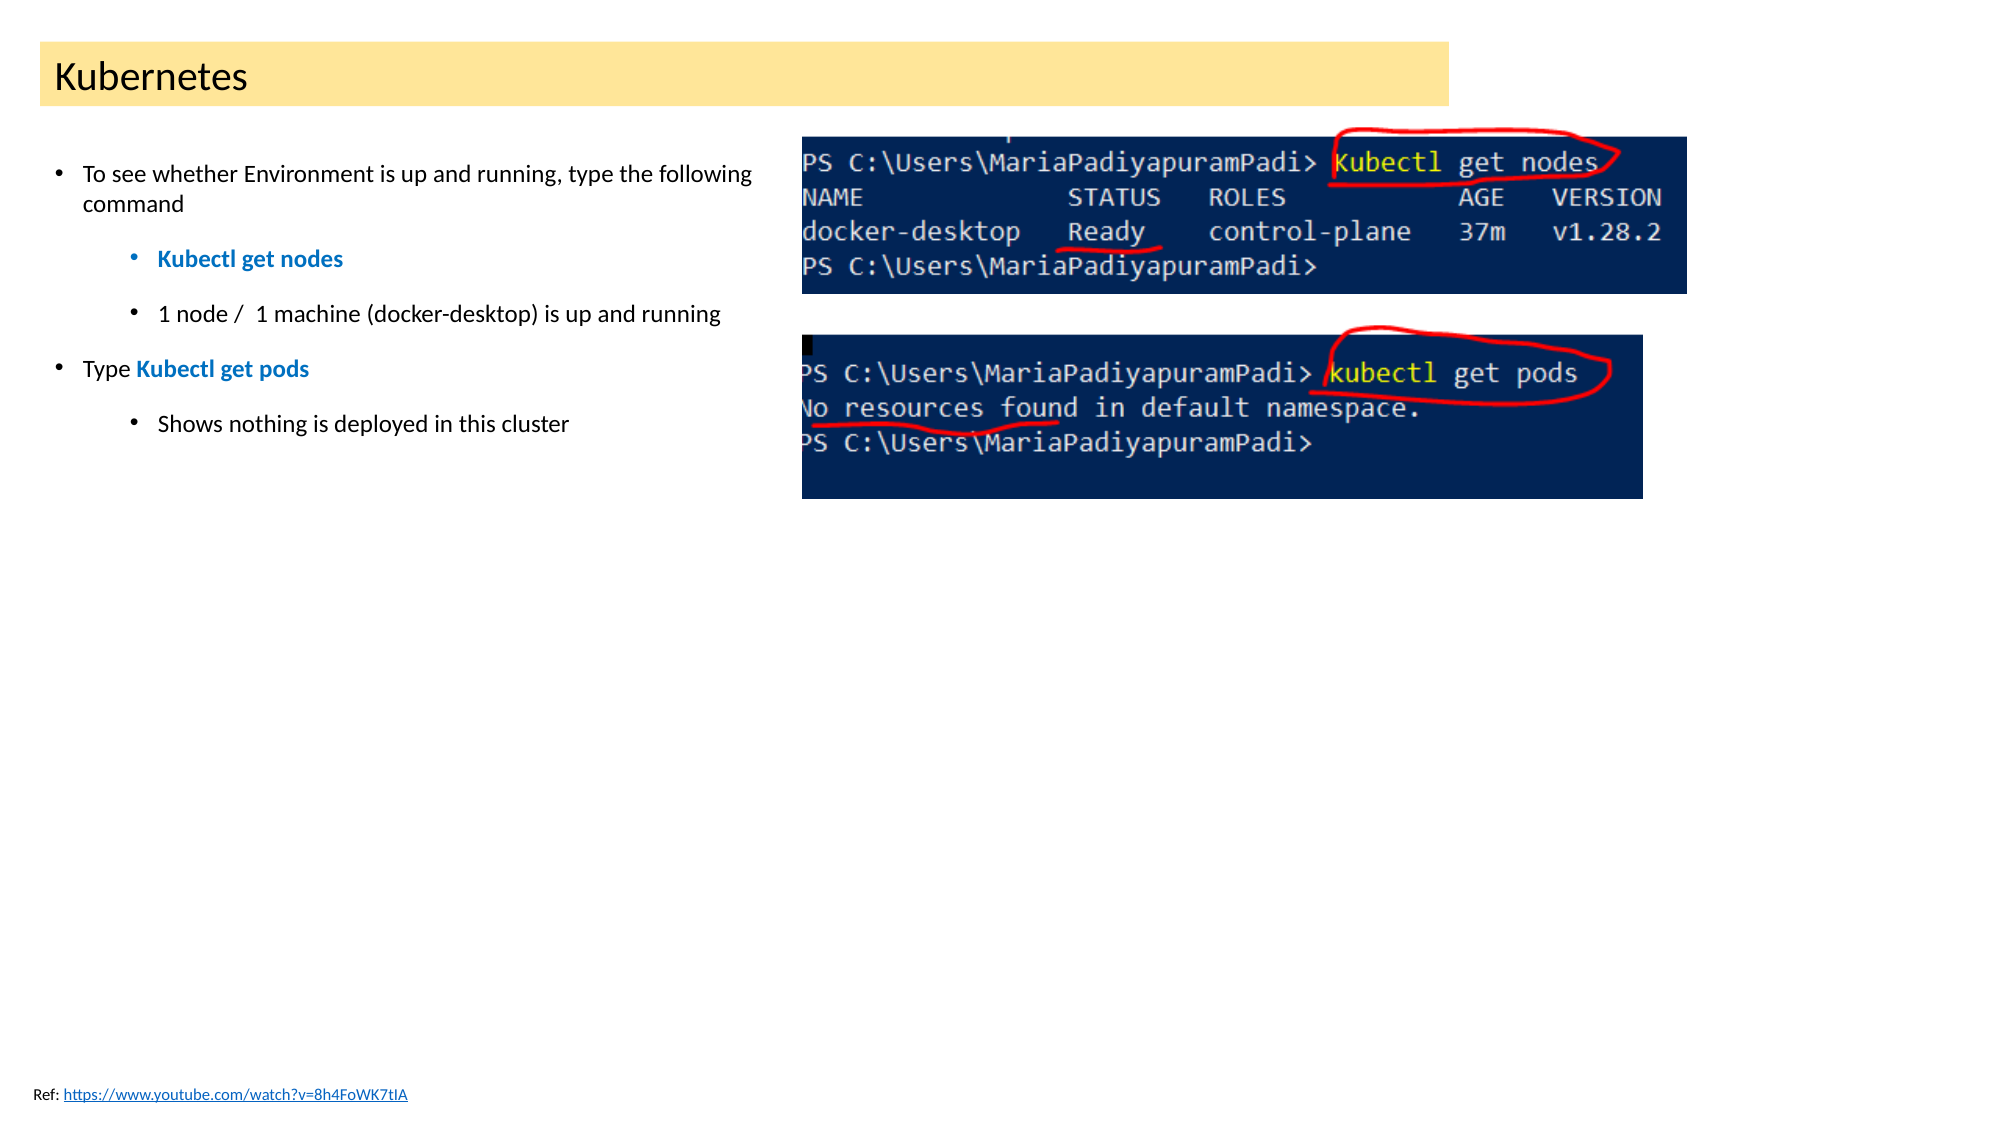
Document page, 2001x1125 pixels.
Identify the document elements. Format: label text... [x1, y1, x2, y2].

text_box Kubernetes [40, 41, 1449, 107]
picture [802, 126, 1687, 294]
picture [802, 324, 1643, 499]
text_box Ref: https://www.youtube.com/watch?v=8h4FoWK7tIA [18, 1075, 1019, 1125]
text_box To see whether Environment is up and running, type the following command Kubectl get nodes 1 node / 1 machine (docker-desktop) is up and running Type Kubectl get pods Shows nothing is deployed in this cluster [39, 149, 861, 720]
